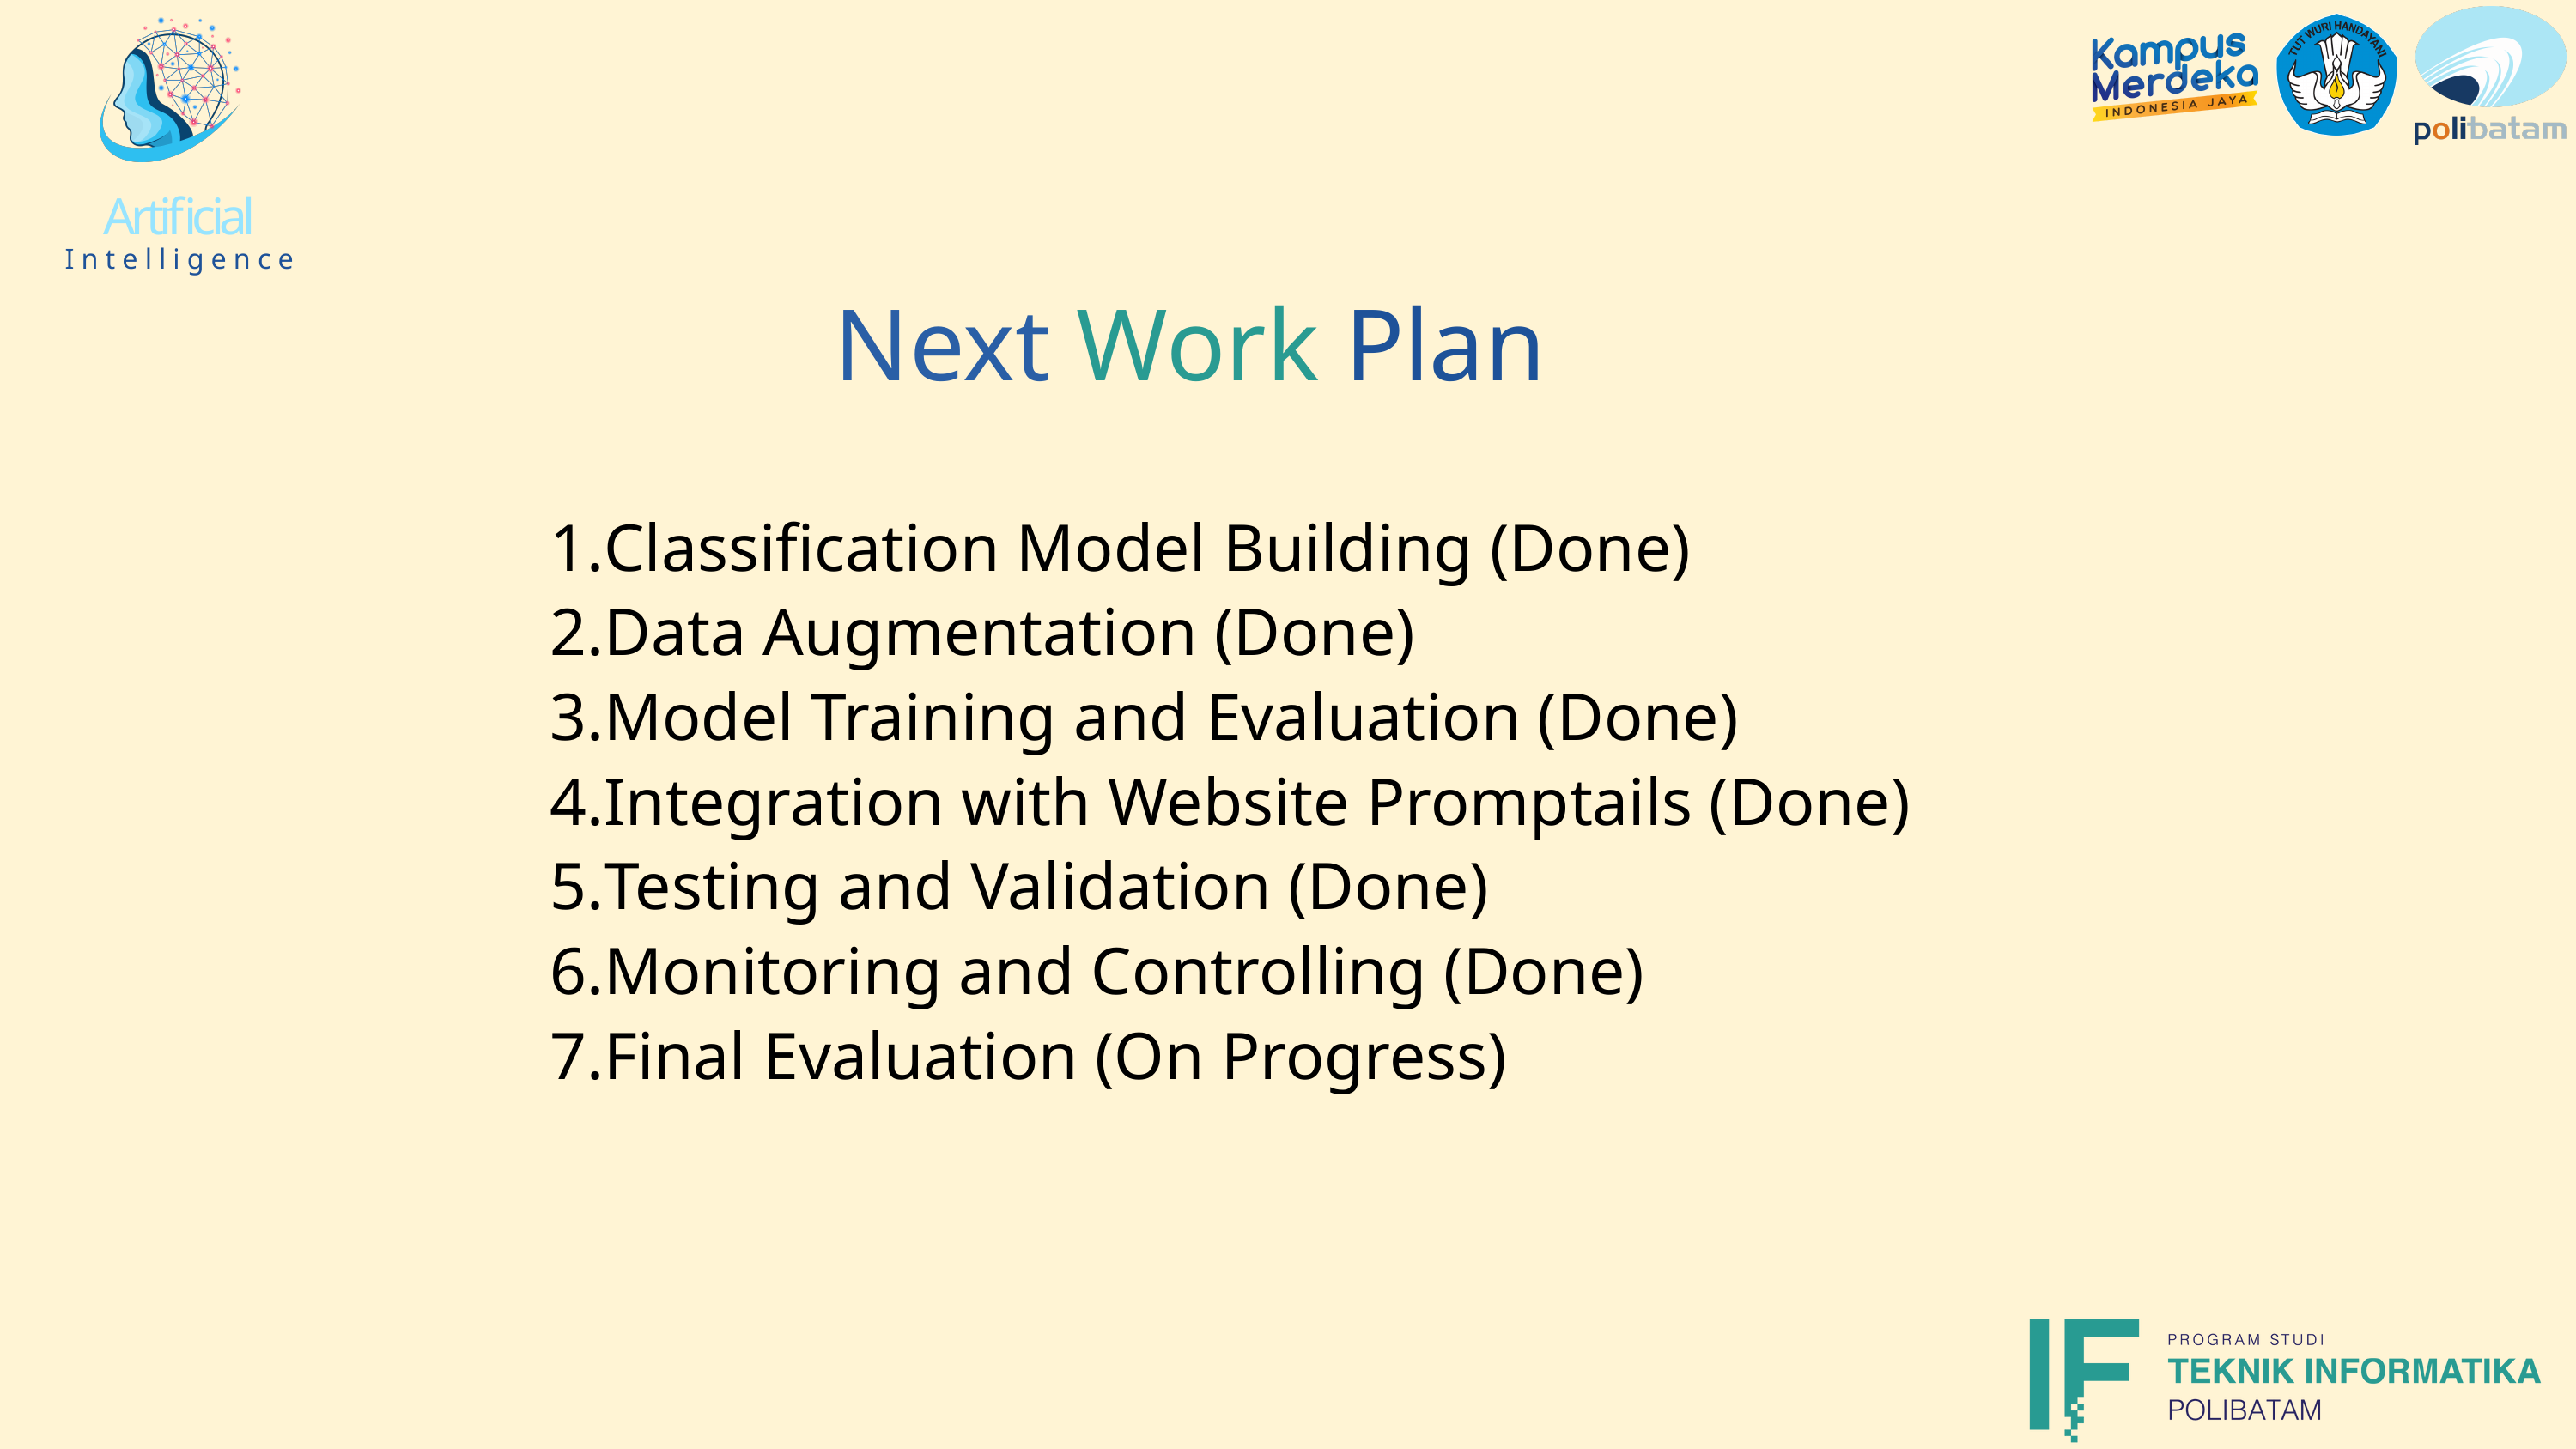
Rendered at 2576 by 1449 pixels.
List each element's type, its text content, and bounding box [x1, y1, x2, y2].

text_box [2092, 33, 2258, 122]
text_box Intelligence [38, 236, 321, 276]
text_box [1992, 1250, 2567, 1449]
text_box Artificial [0, 174, 378, 246]
text_box [100, 17, 241, 162]
text_box Next Work Plan [834, 245, 1742, 401]
text_box [2269, 9, 2404, 145]
text_box [2415, 6, 2567, 145]
text_box Classification Model Building (Done) Data Augmentation (Done) Model Training and Evaluation (Done) Integration with Website Promptails (Done) Testing and Validation (Done) Monitoring and Controlling (Done) Final Evaluation (On Progress) [504, 499, 2340, 1093]
